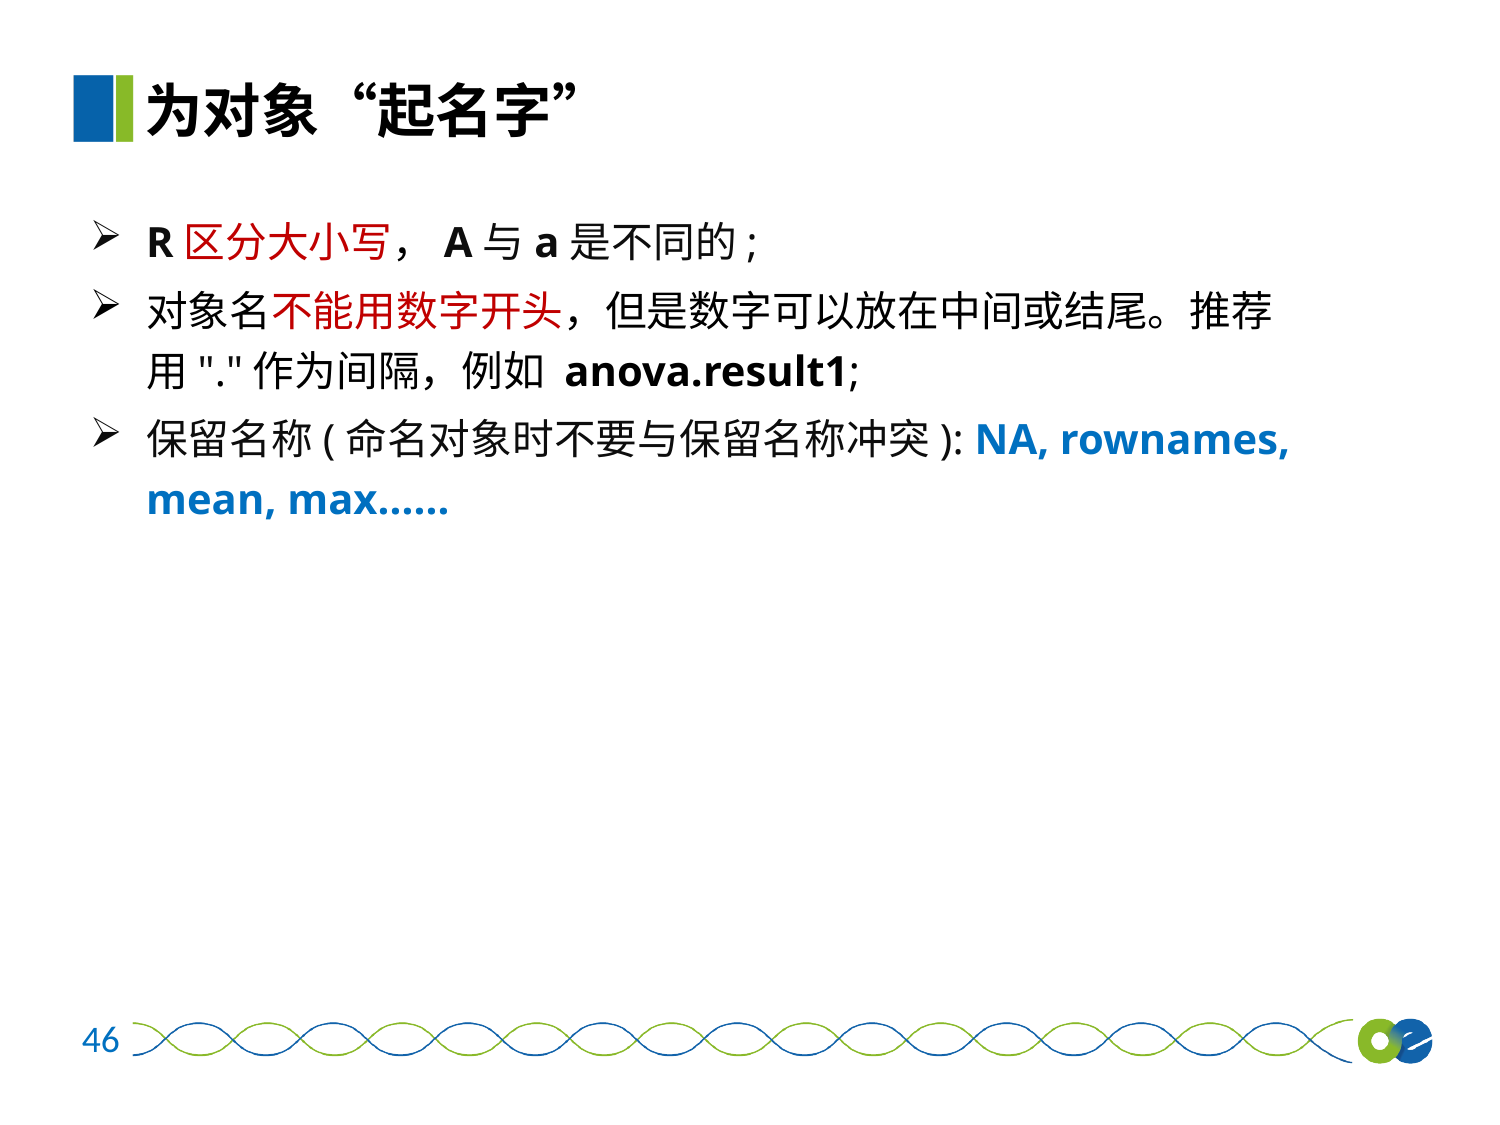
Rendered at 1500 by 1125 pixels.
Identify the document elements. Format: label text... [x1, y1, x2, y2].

text_box 为对象“起名字” [133, 68, 955, 150]
slide_number 46 [67, 1007, 405, 1068]
picture [126, 1004, 1441, 1079]
picture [29, 66, 185, 149]
text_box R区分大小写，A与a是不同的; 对象名不能用数字开头，但是数字可以放在中间或结尾。推荐用"."作为间隔，例如 anova.result1; 保留名称(命名对象时不要与保留名称冲突): NA, rownames, mean, max...... [74, 198, 1425, 1038]
